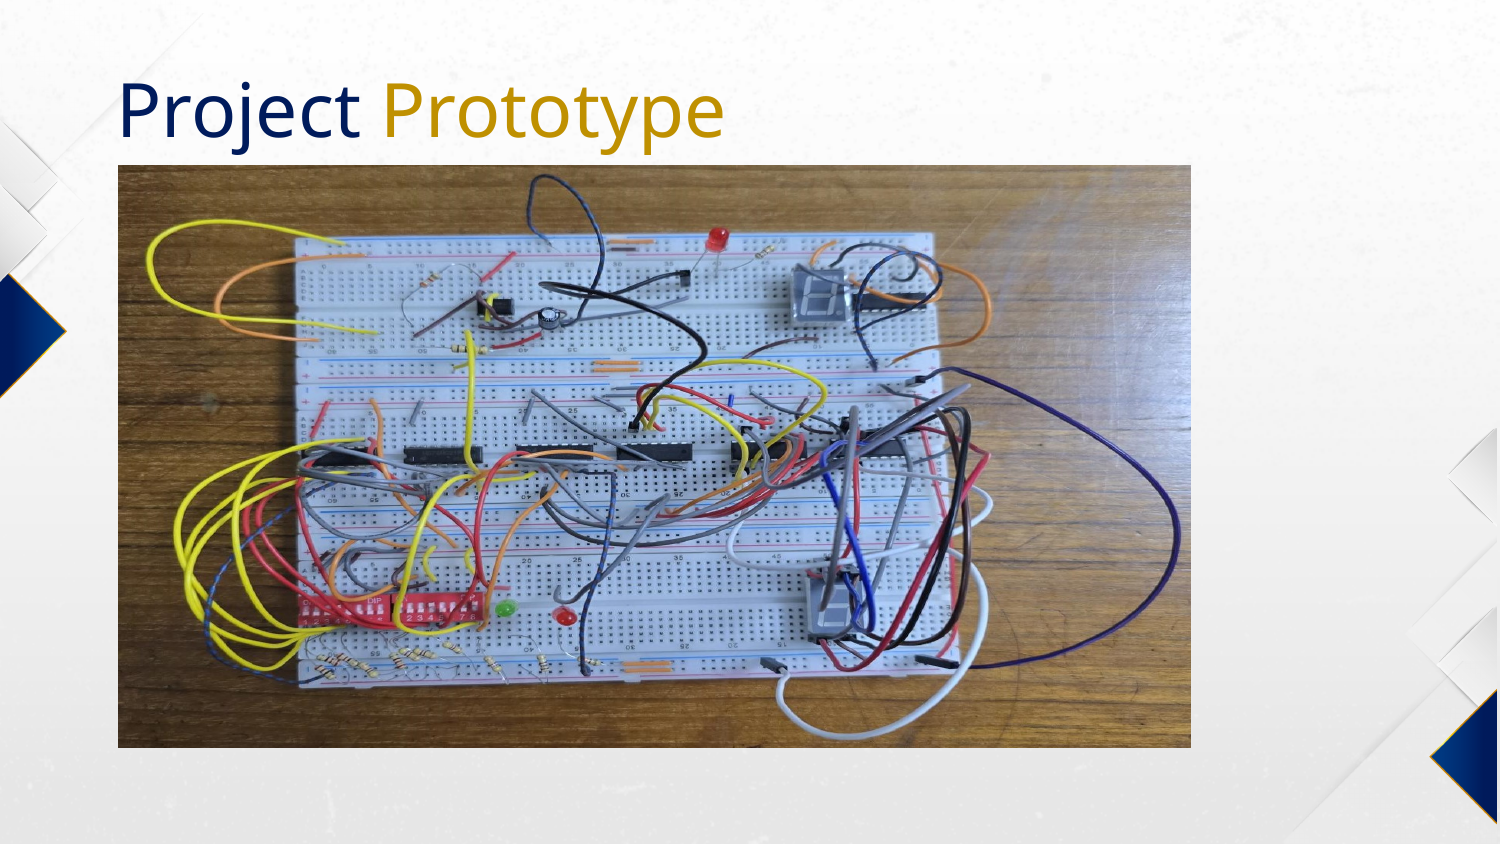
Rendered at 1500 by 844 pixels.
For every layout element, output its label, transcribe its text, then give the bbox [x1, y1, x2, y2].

title Project Prototype [101, 47, 1382, 166]
picture [0, 0, 1500, 844]
